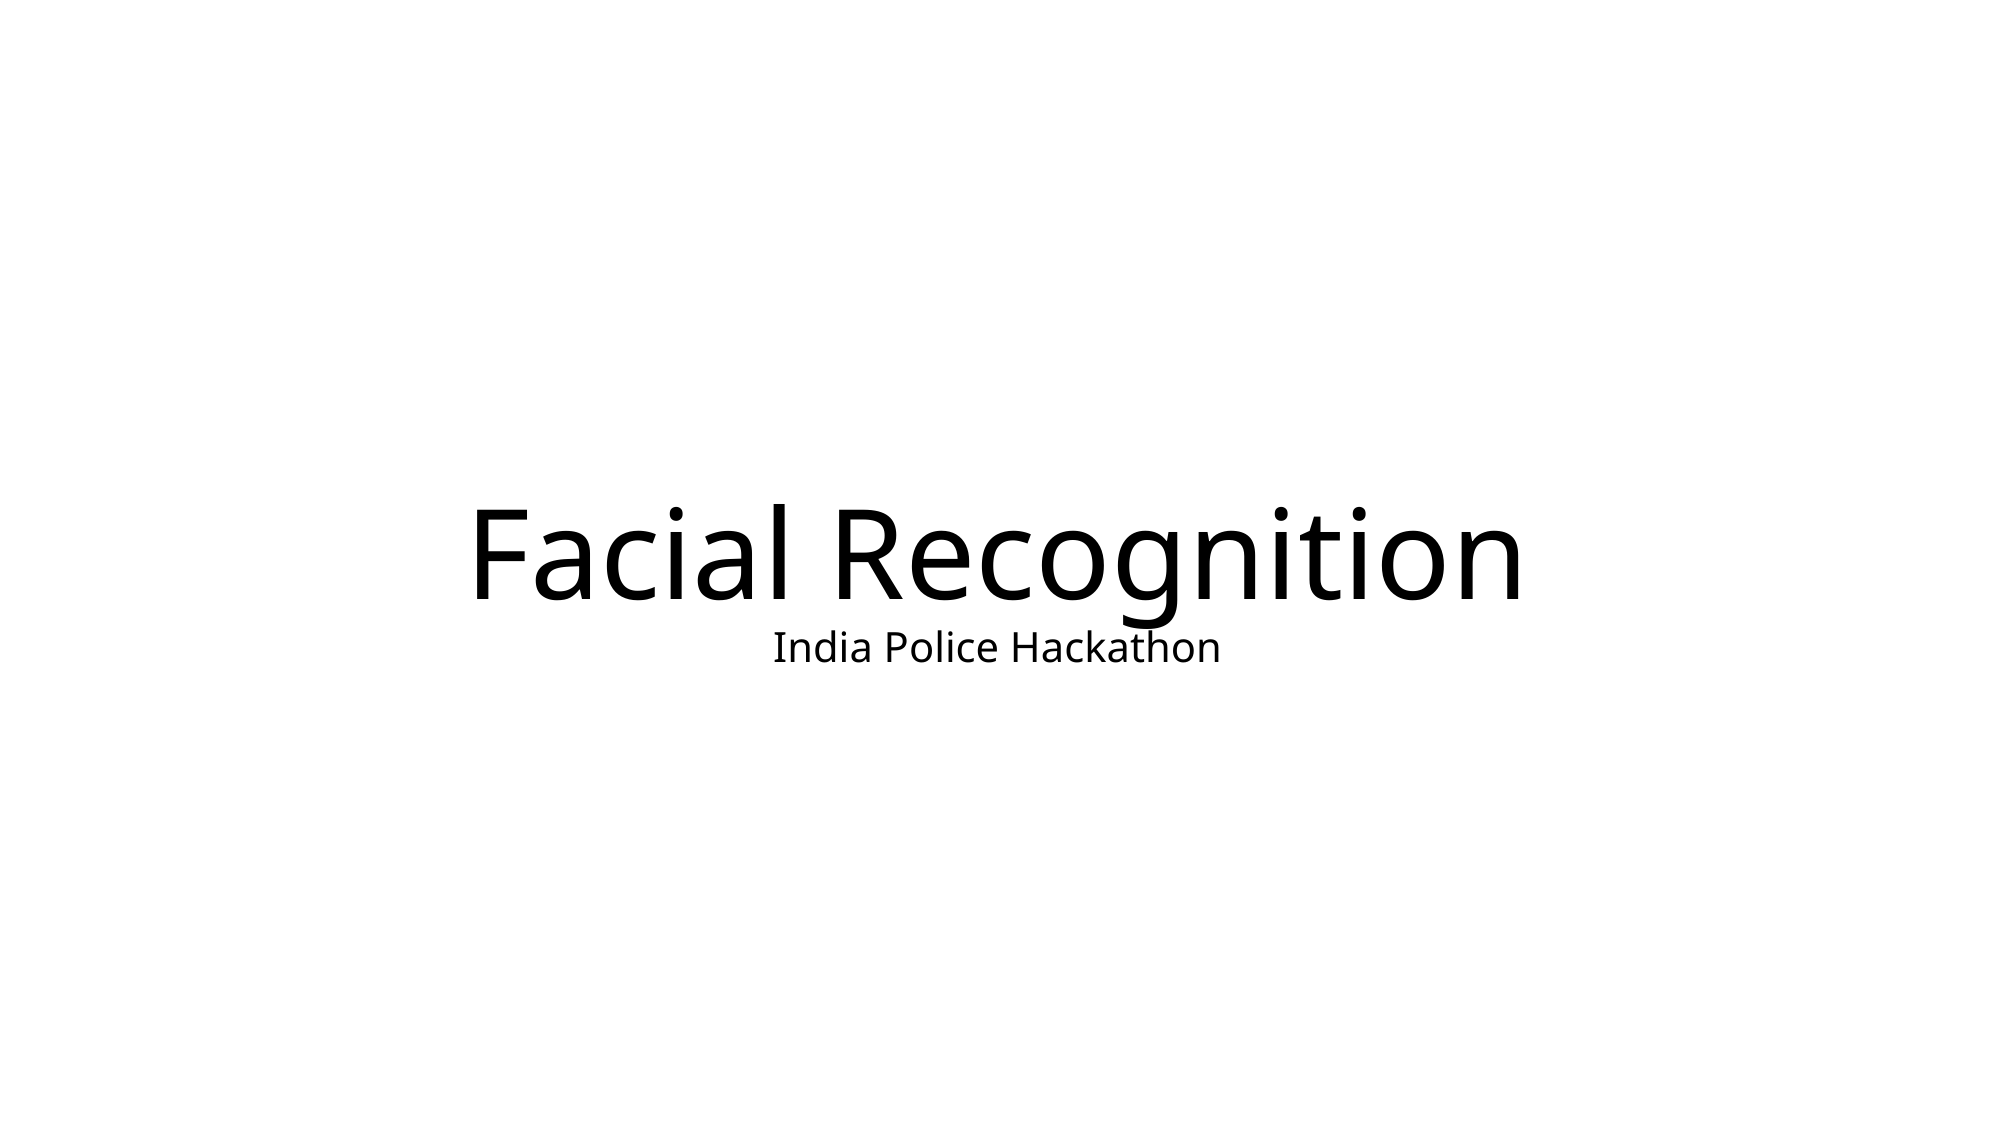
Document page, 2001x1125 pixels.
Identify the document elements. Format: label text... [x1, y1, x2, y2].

title Facial Recognition India Police Hackathon [247, 287, 1748, 679]
